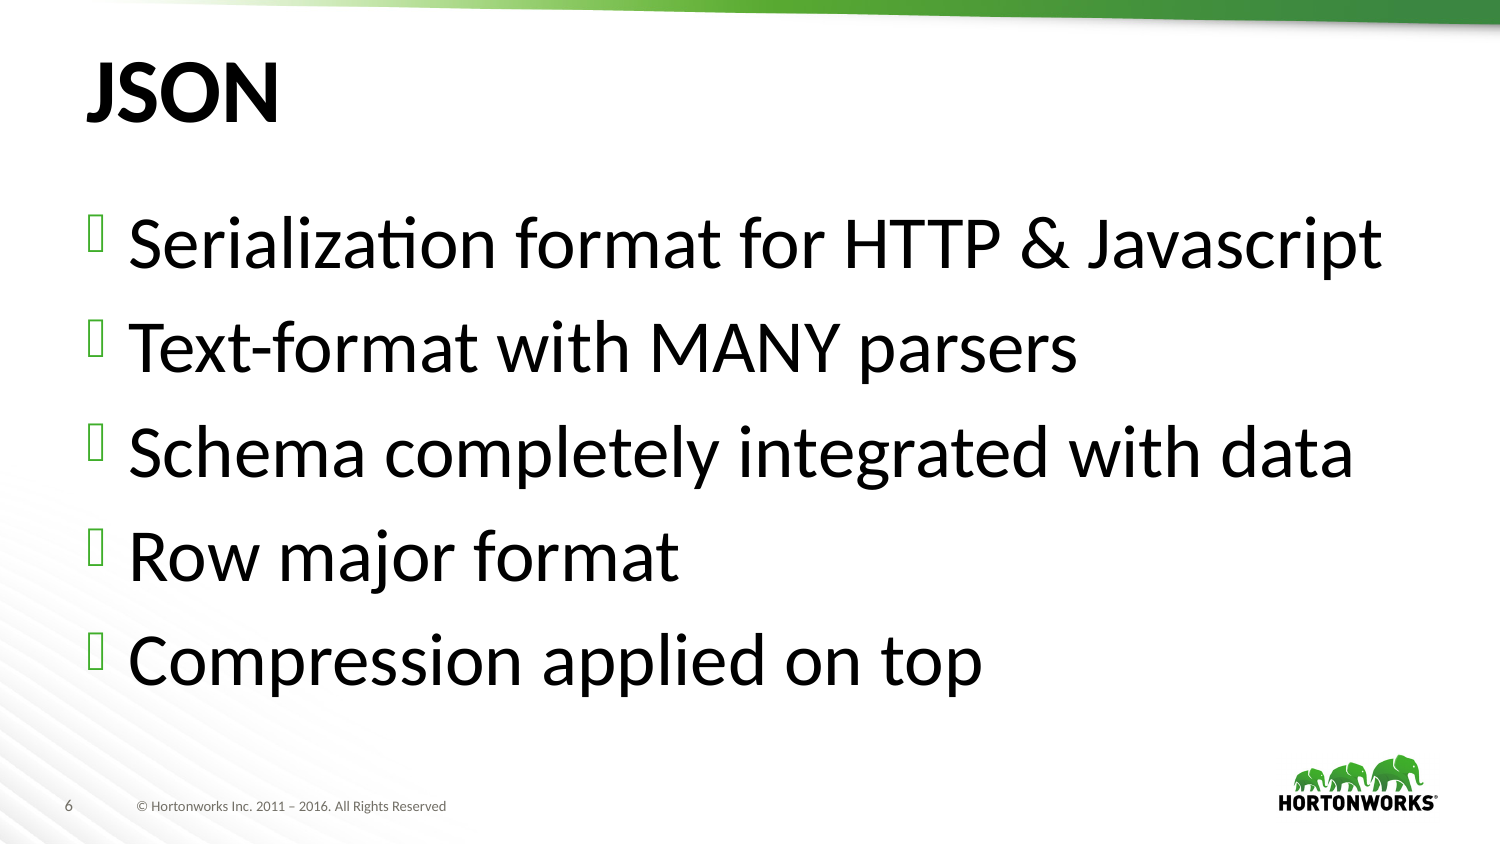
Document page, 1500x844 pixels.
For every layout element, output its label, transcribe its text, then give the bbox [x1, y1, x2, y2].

list Serialization format for HTTP & Javascript Text-format with MANY parsers Schema completely integrated with data Row major format Compression applied on top [86, 203, 1437, 705]
title JSON [86, 46, 1437, 142]
picture [0, 0, 1500, 844]
